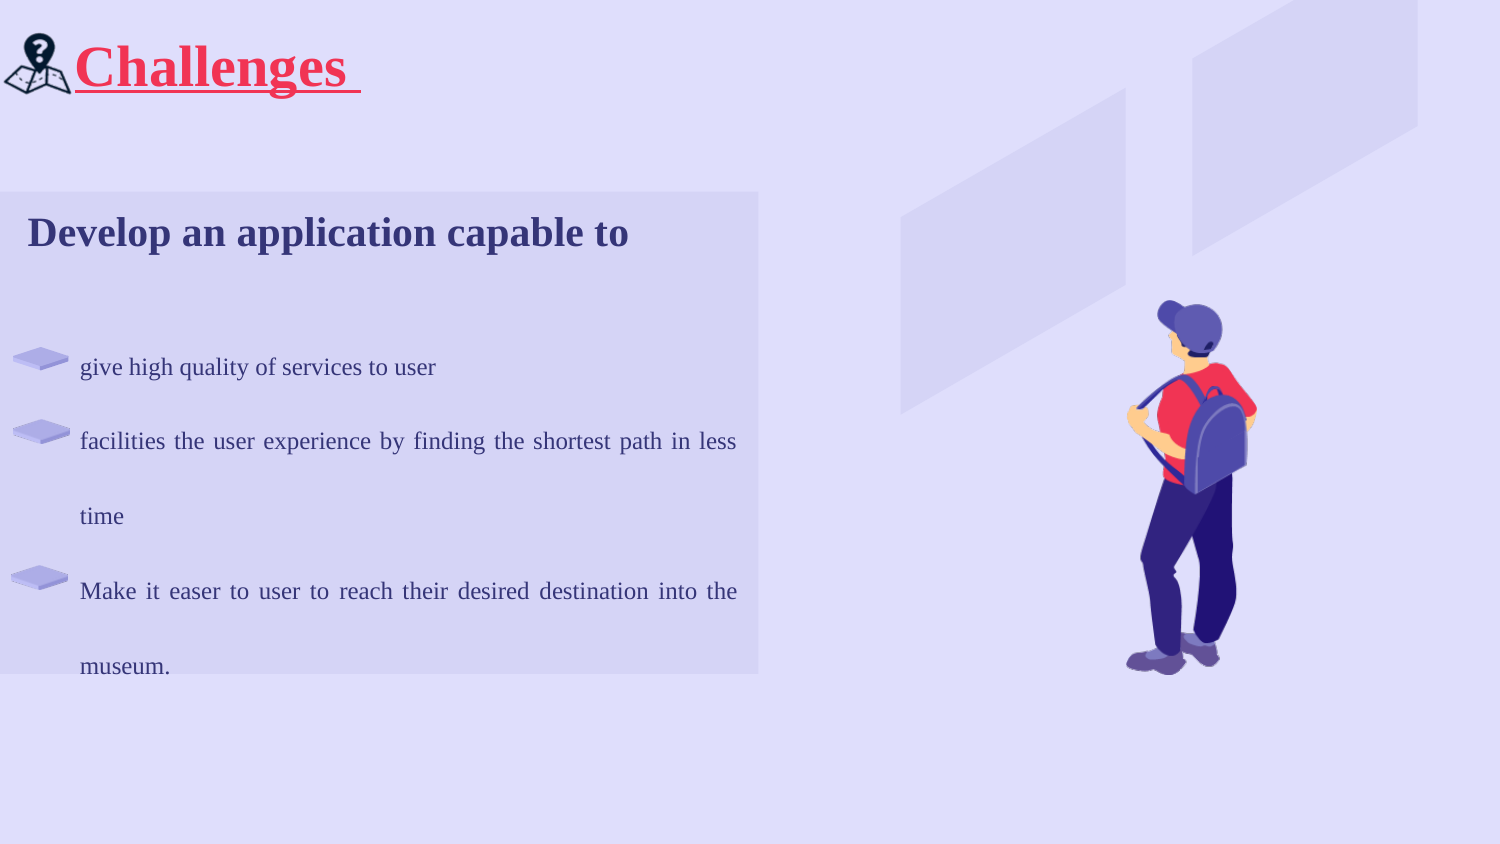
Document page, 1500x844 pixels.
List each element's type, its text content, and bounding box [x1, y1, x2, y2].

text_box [13, 347, 68, 370]
subtitle Develop an application capable to give high quality of services to user facilities the user experience by finding the shortest path in less time Make it easer to user to reach their desired destination into the museum. [0, 190, 753, 654]
picture [11, 565, 68, 591]
picture [1126, 299, 1257, 676]
picture [0, 0, 110, 139]
title Challenges [114, 13, 592, 114]
picture [13, 419, 70, 445]
